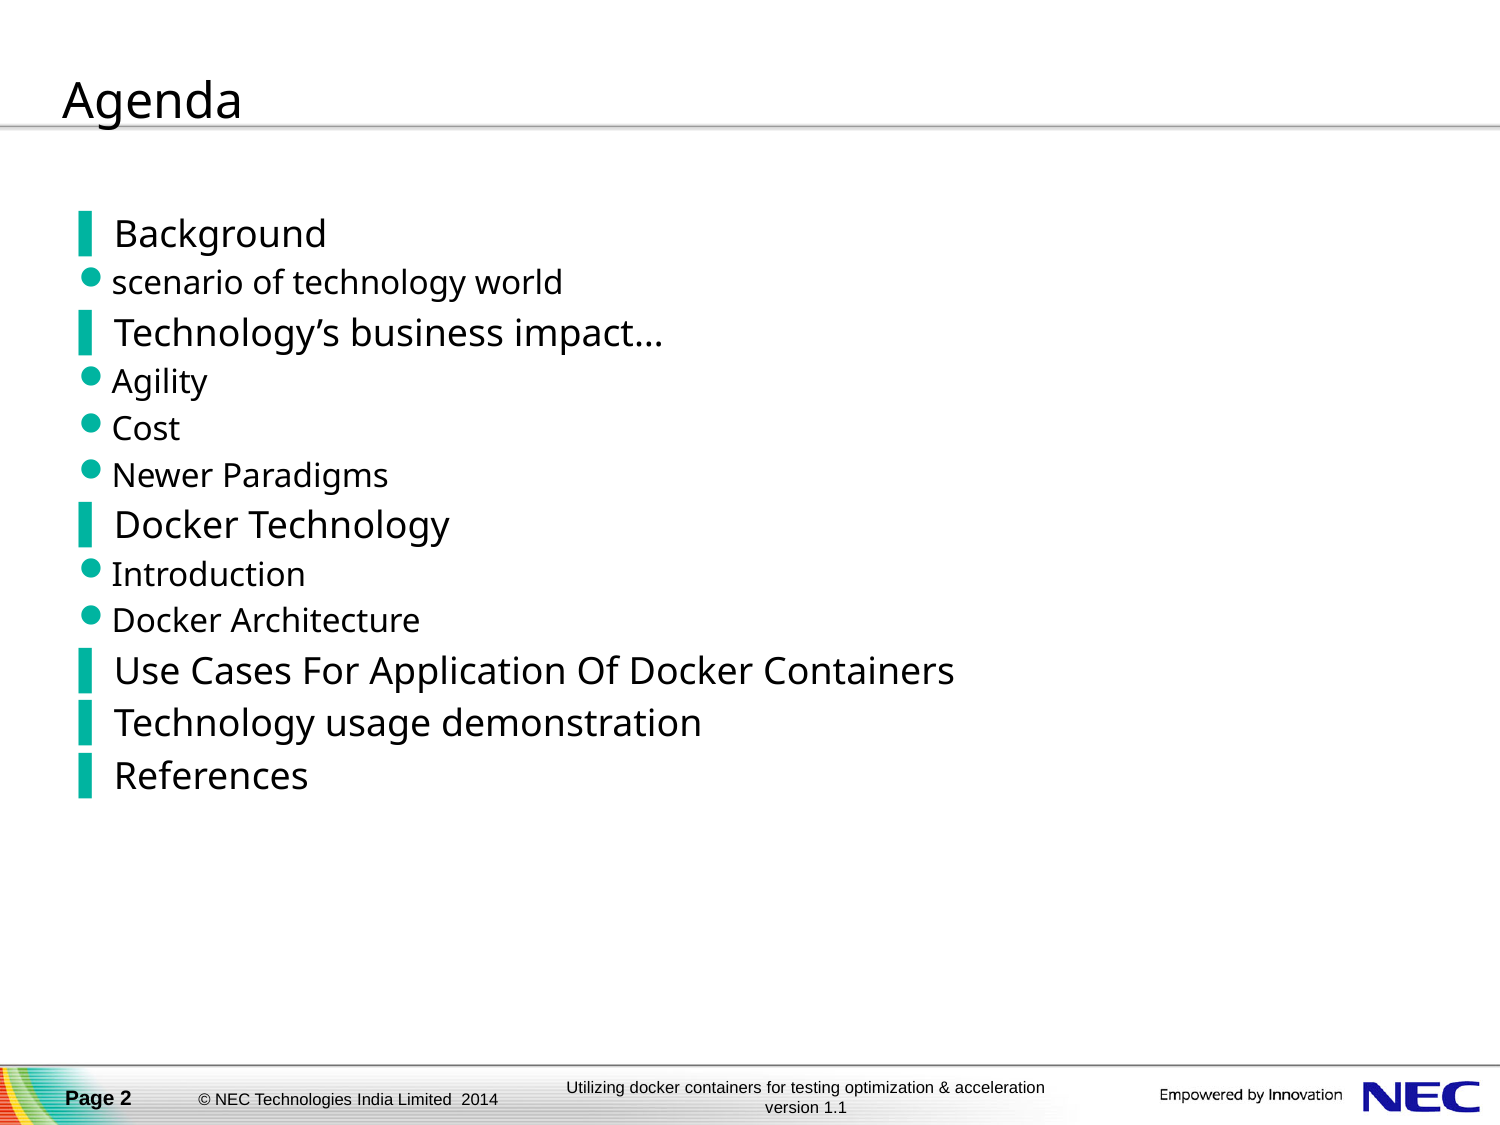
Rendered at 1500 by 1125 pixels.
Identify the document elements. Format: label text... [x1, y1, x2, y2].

picture [0, 0, 1500, 1125]
title Agenda [62, 12, 1413, 125]
text_box Background scenario of technology world Technology’s business impact… Agility Cost Newer Paradigms Docker Technology Introduction Docker Architecture Use Cases For Application Of Docker Containers Technology usage demonstration References [63, 149, 1400, 1000]
